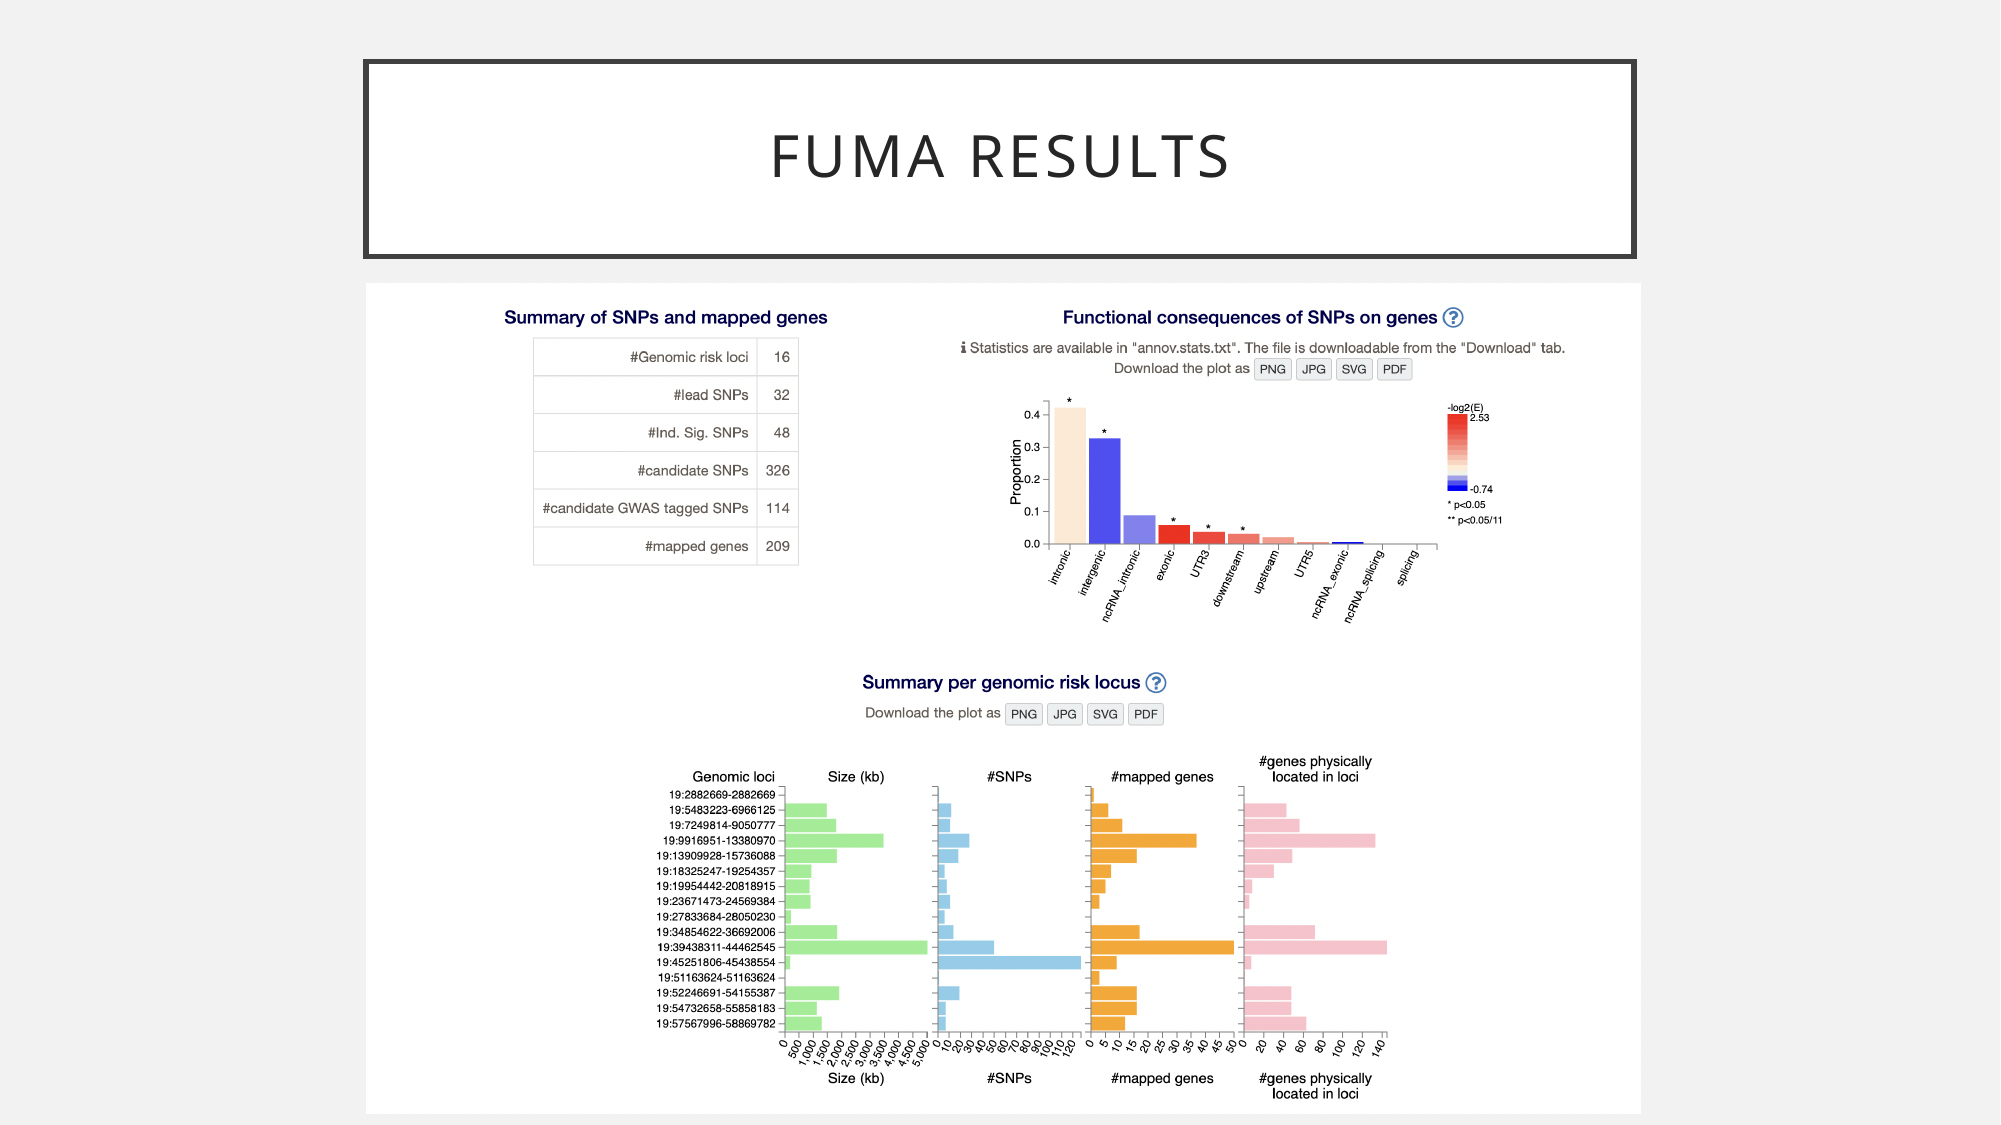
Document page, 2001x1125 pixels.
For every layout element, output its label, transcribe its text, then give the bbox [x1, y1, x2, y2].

title FUMA Results [363, 59, 1637, 259]
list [365, 283, 1641, 1114]
